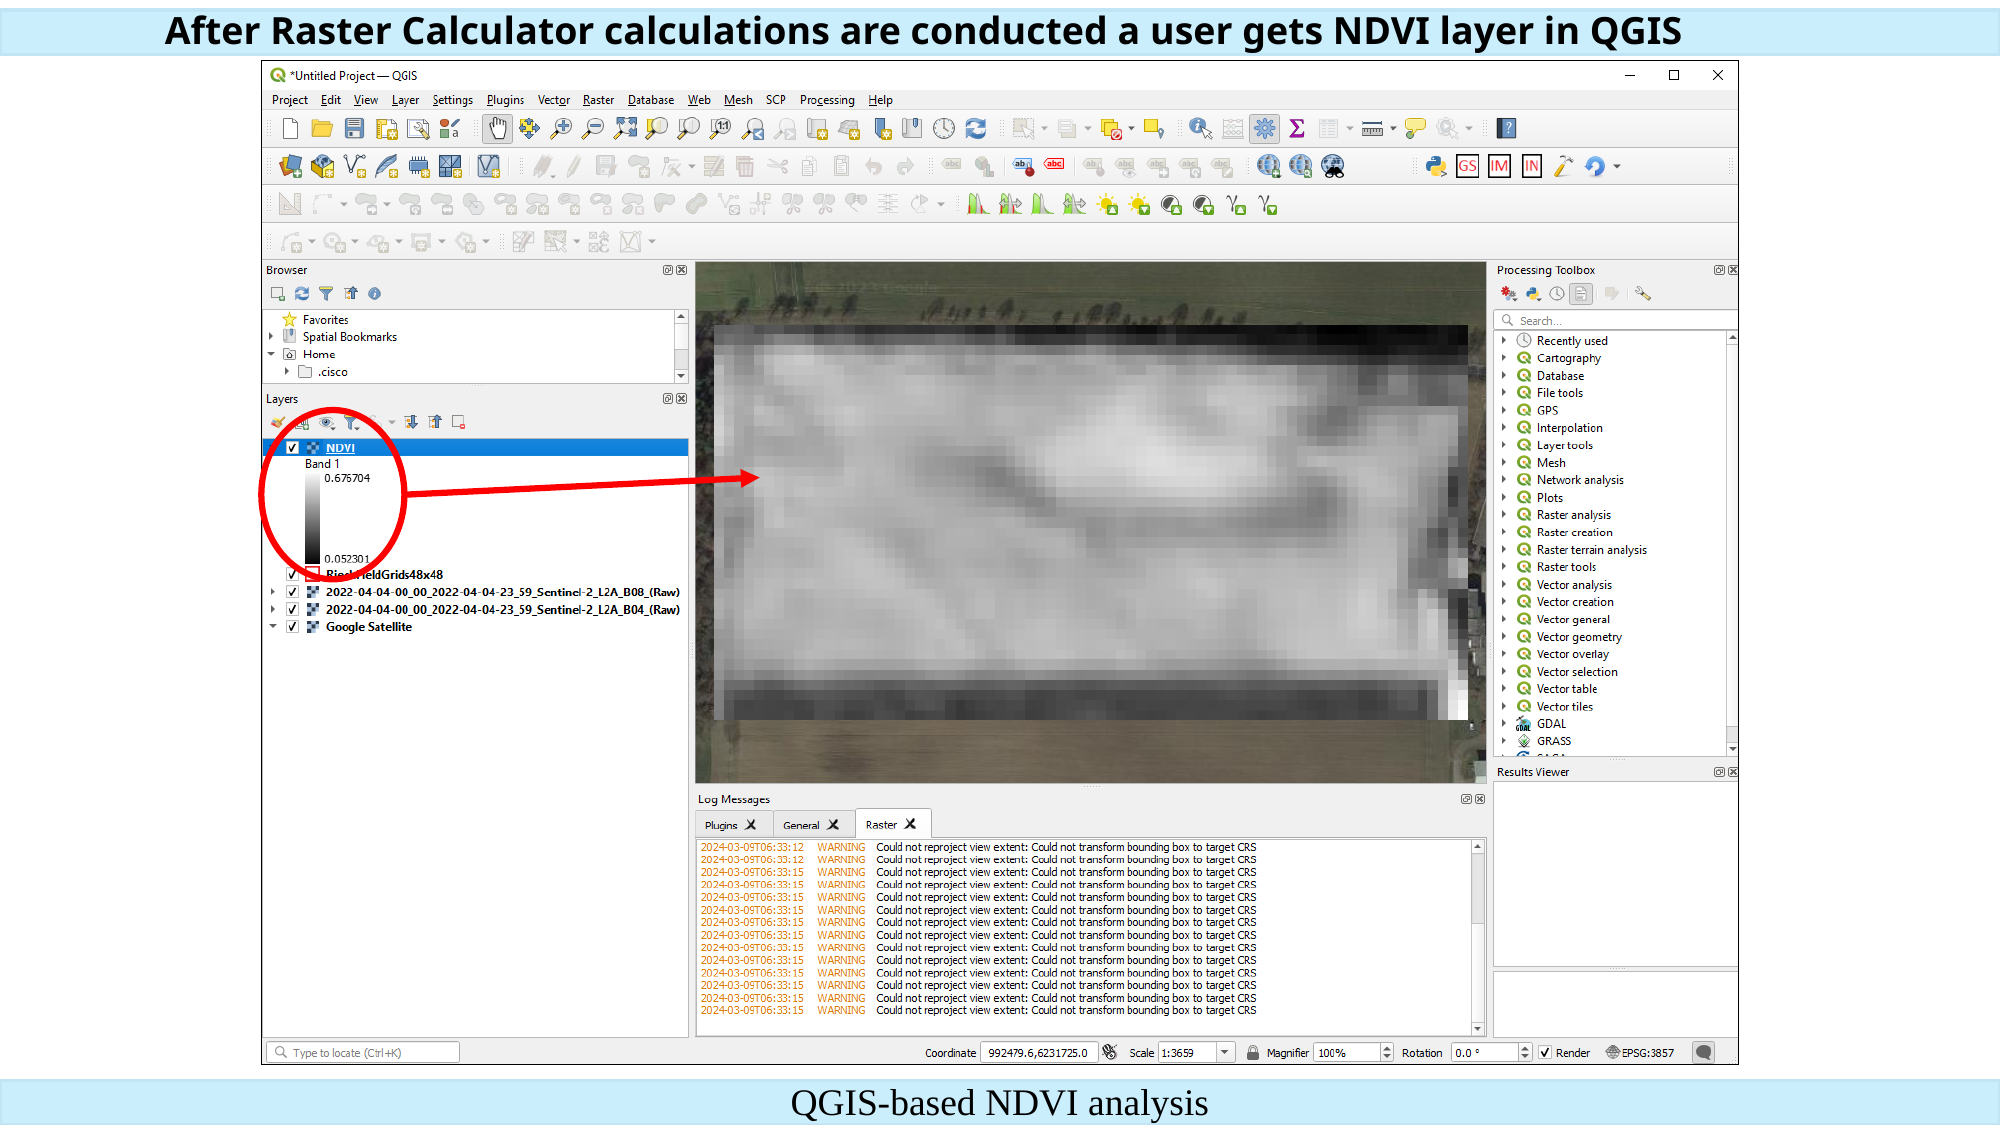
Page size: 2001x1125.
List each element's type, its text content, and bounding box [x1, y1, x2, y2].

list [260, 59, 1740, 1065]
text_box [403, 476, 761, 496]
text_box QGIS-based NDVI analysis [0, 1070, 2000, 1125]
text_box After Raster Calculator calculations are conducted a user gets NDVI layer in QGIS [0, 0, 2000, 60]
